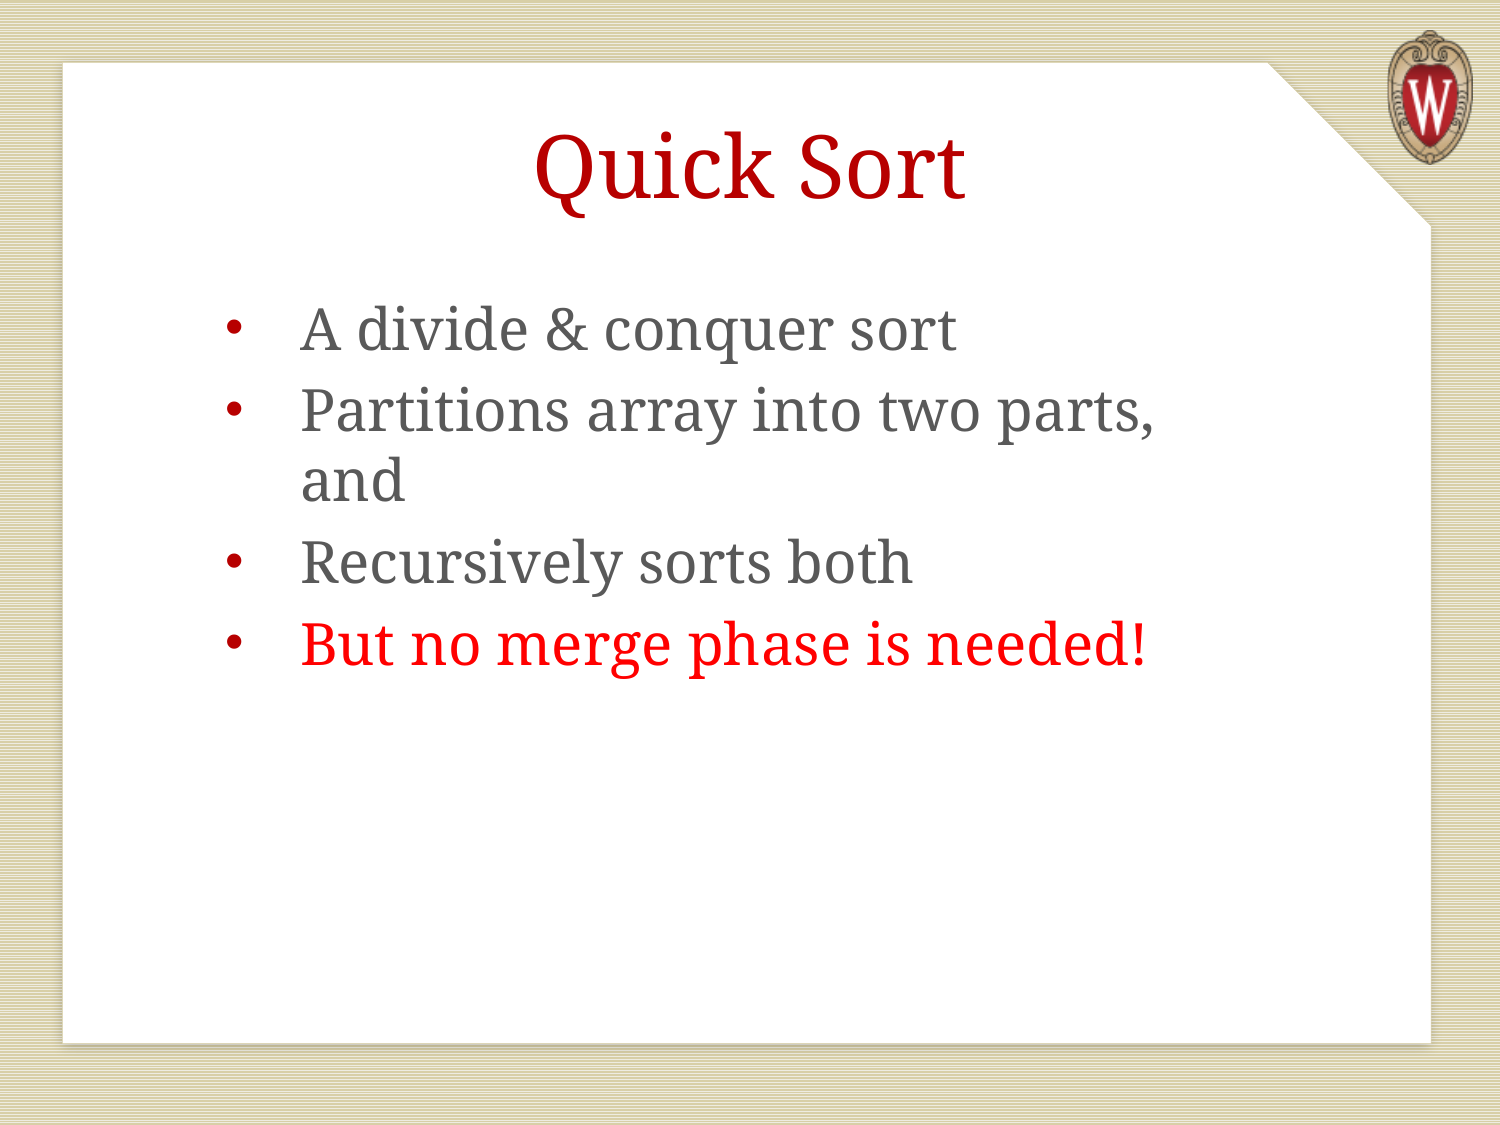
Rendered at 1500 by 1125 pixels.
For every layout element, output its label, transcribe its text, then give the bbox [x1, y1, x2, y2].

subtitle A divide & conquer sort Partitions array into two parts, and Recursively sorts both But no merge phase is needed! [225, 291, 1275, 887]
title Quick Sort [112, 111, 1388, 273]
